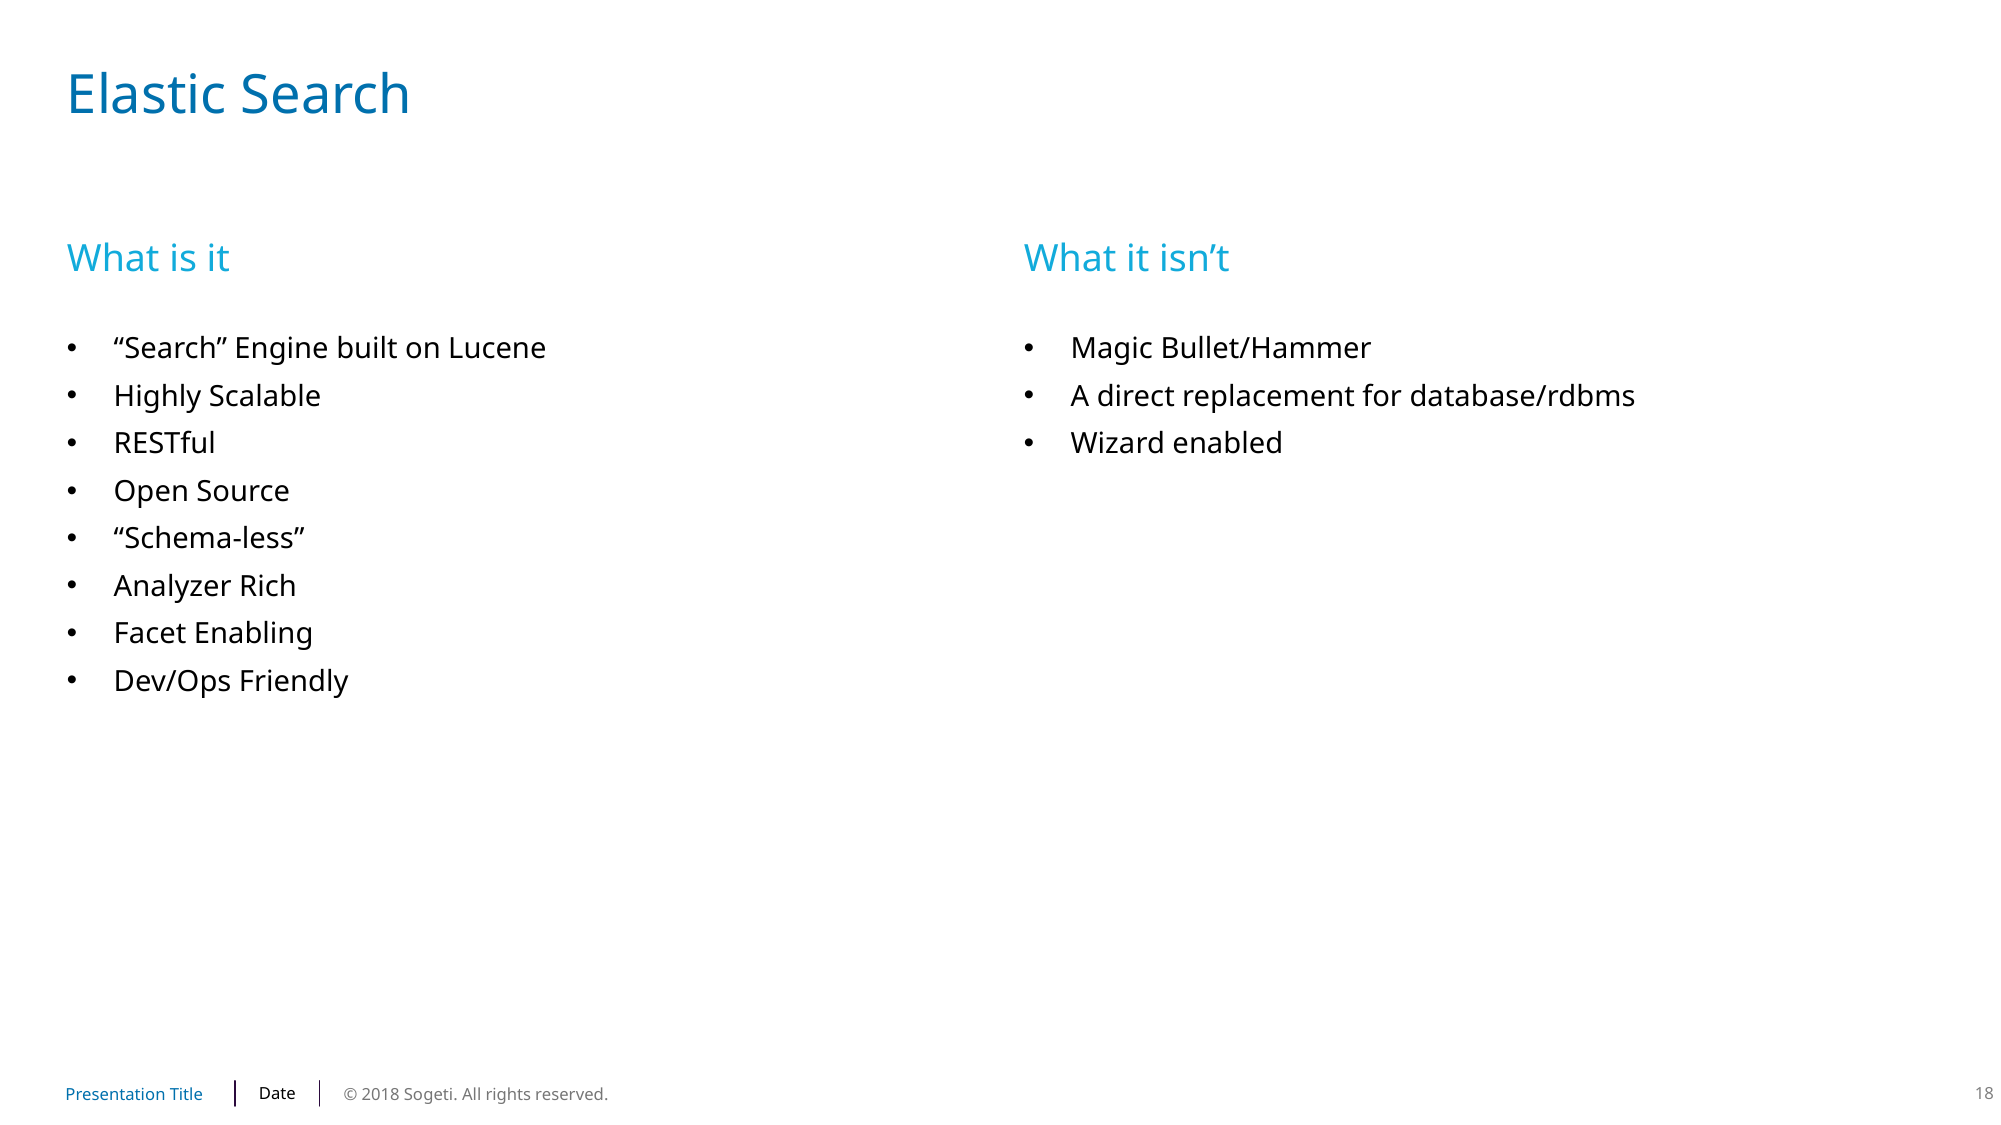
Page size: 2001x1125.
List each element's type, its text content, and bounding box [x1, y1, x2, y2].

list What is it [66, 233, 977, 305]
list Magic Bullet/Hammer A direct replacement for database/rdbms Wizard enabled [1023, 329, 1929, 1059]
list What it isn’t [1023, 233, 1929, 305]
title Elastic Search [66, 66, 1863, 209]
list “Search” Engine built on Lucene Highly Scalable RESTful Open Source “Schema-less” Analyzer Rich Facet Enabling Dev/Ops Friendly [66, 329, 977, 1059]
